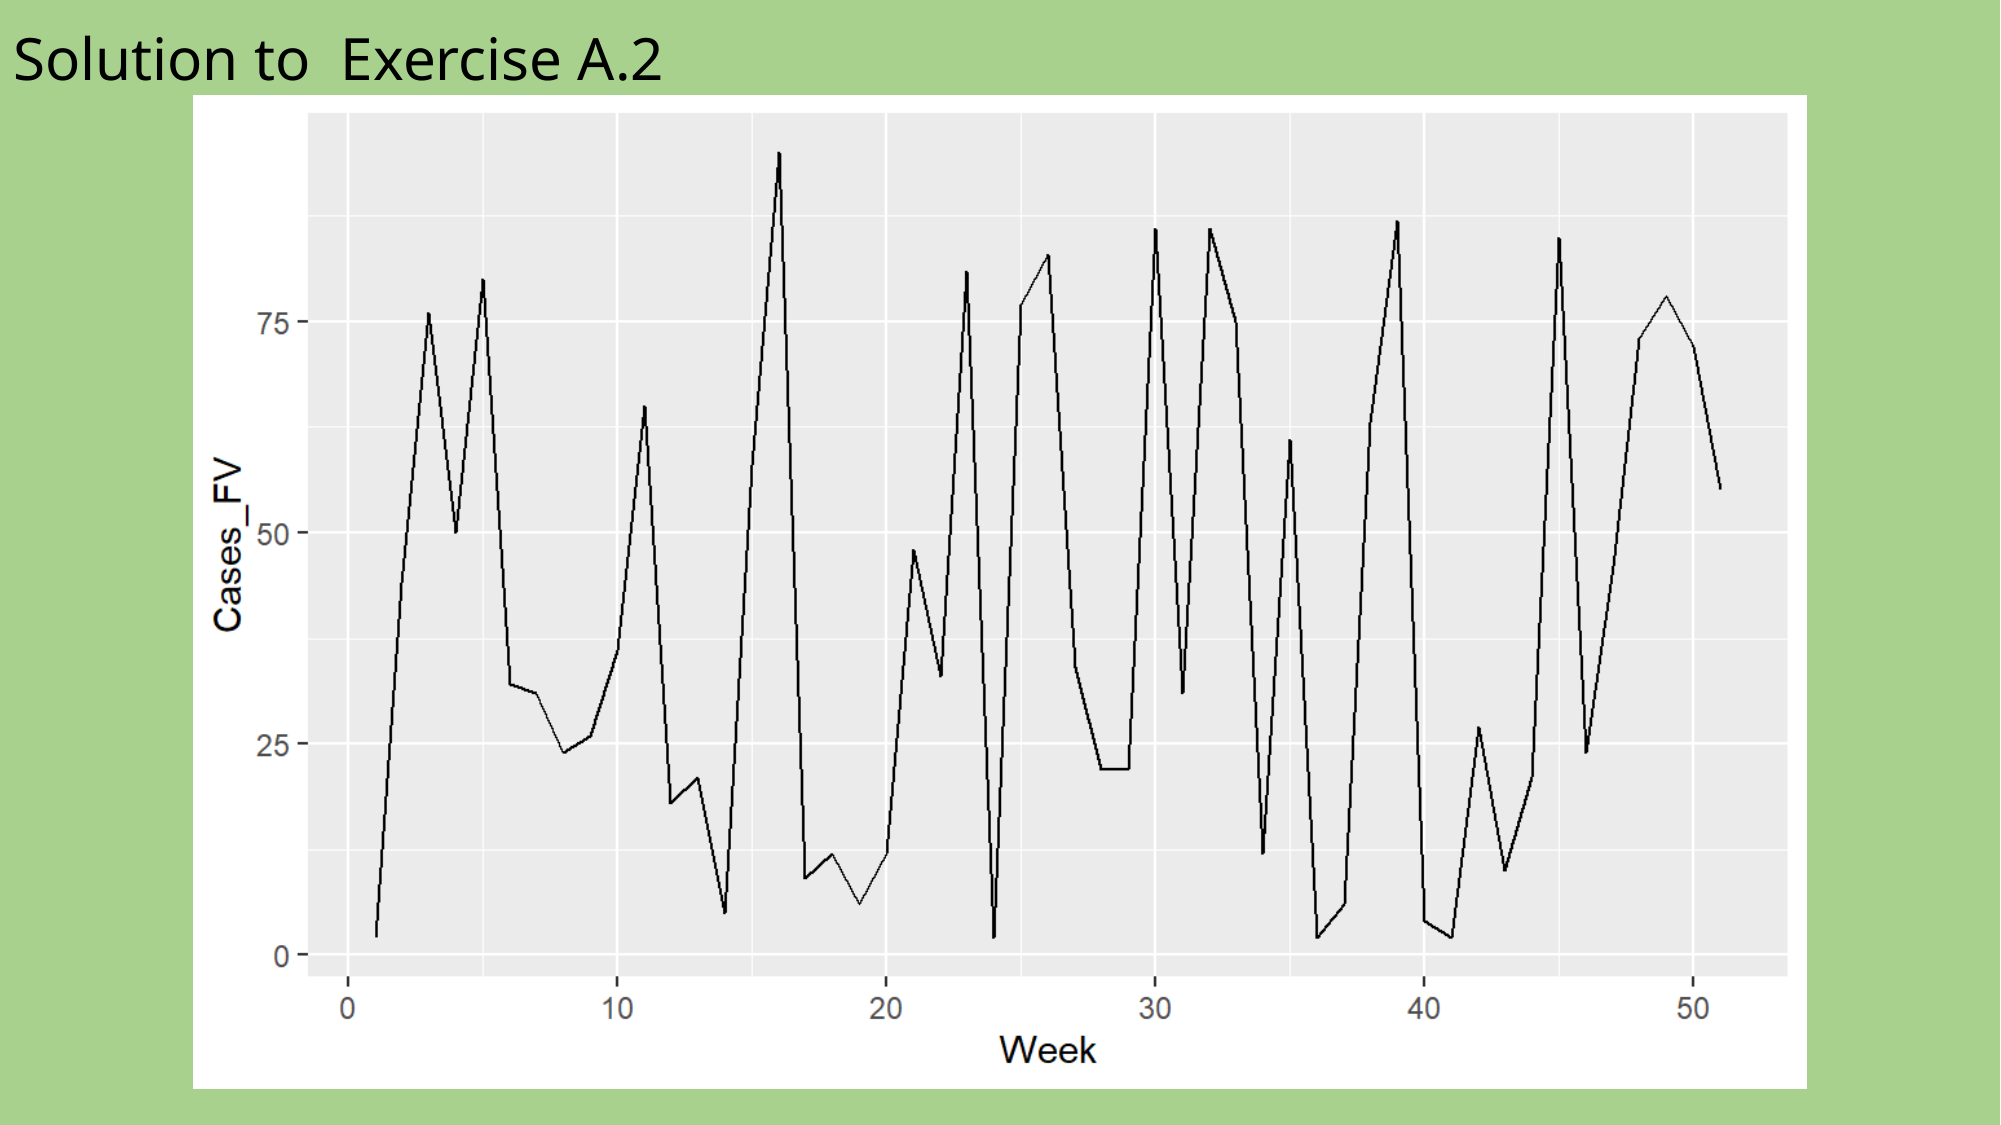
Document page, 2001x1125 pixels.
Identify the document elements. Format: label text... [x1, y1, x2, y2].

text_box Solution to Exercise A.2 [0, 14, 679, 170]
picture [193, 95, 1807, 1089]
